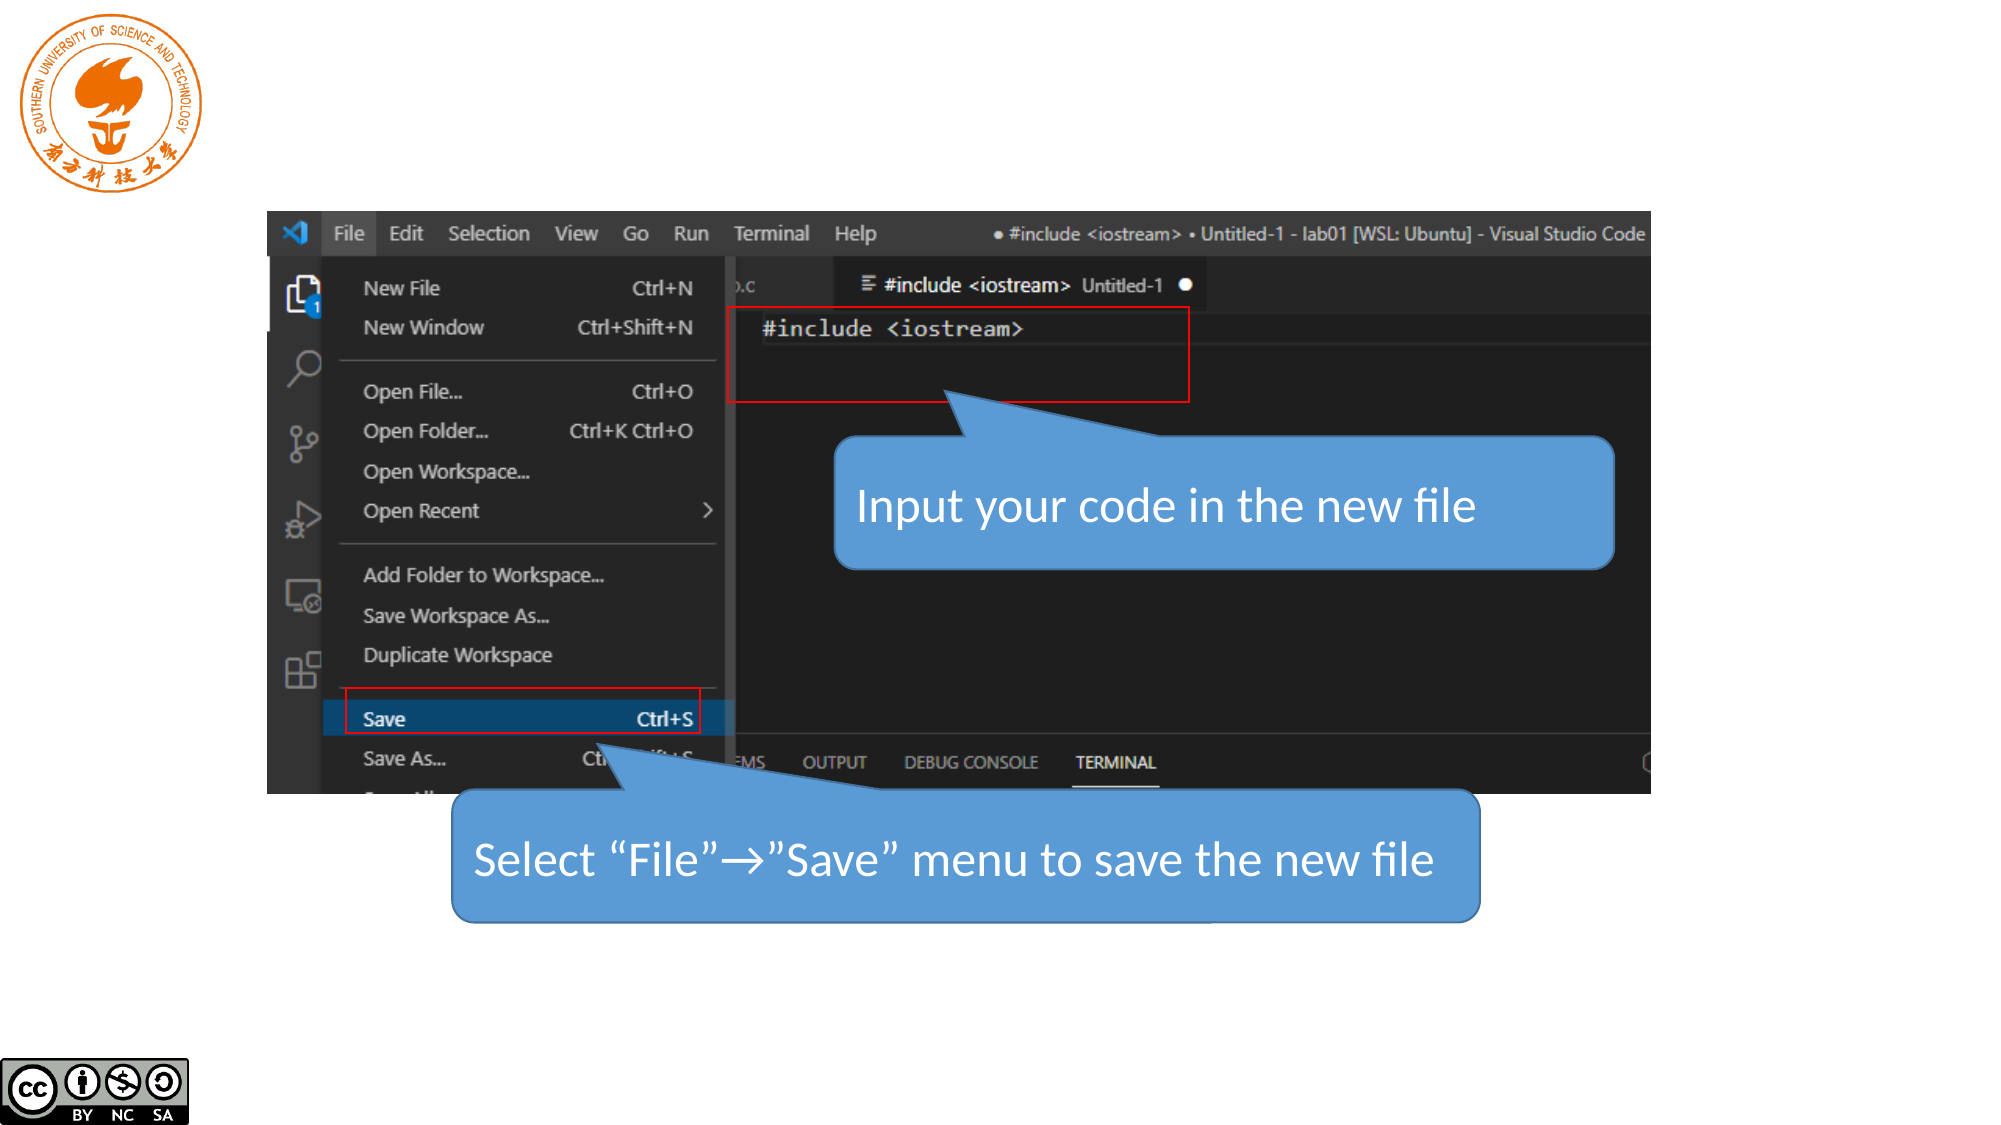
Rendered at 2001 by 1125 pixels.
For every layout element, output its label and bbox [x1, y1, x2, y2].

picture [267, 211, 1651, 794]
text_box [345, 688, 1480, 923]
picture [18, 11, 202, 194]
text_box [728, 307, 1615, 570]
picture [0, 1058, 189, 1125]
